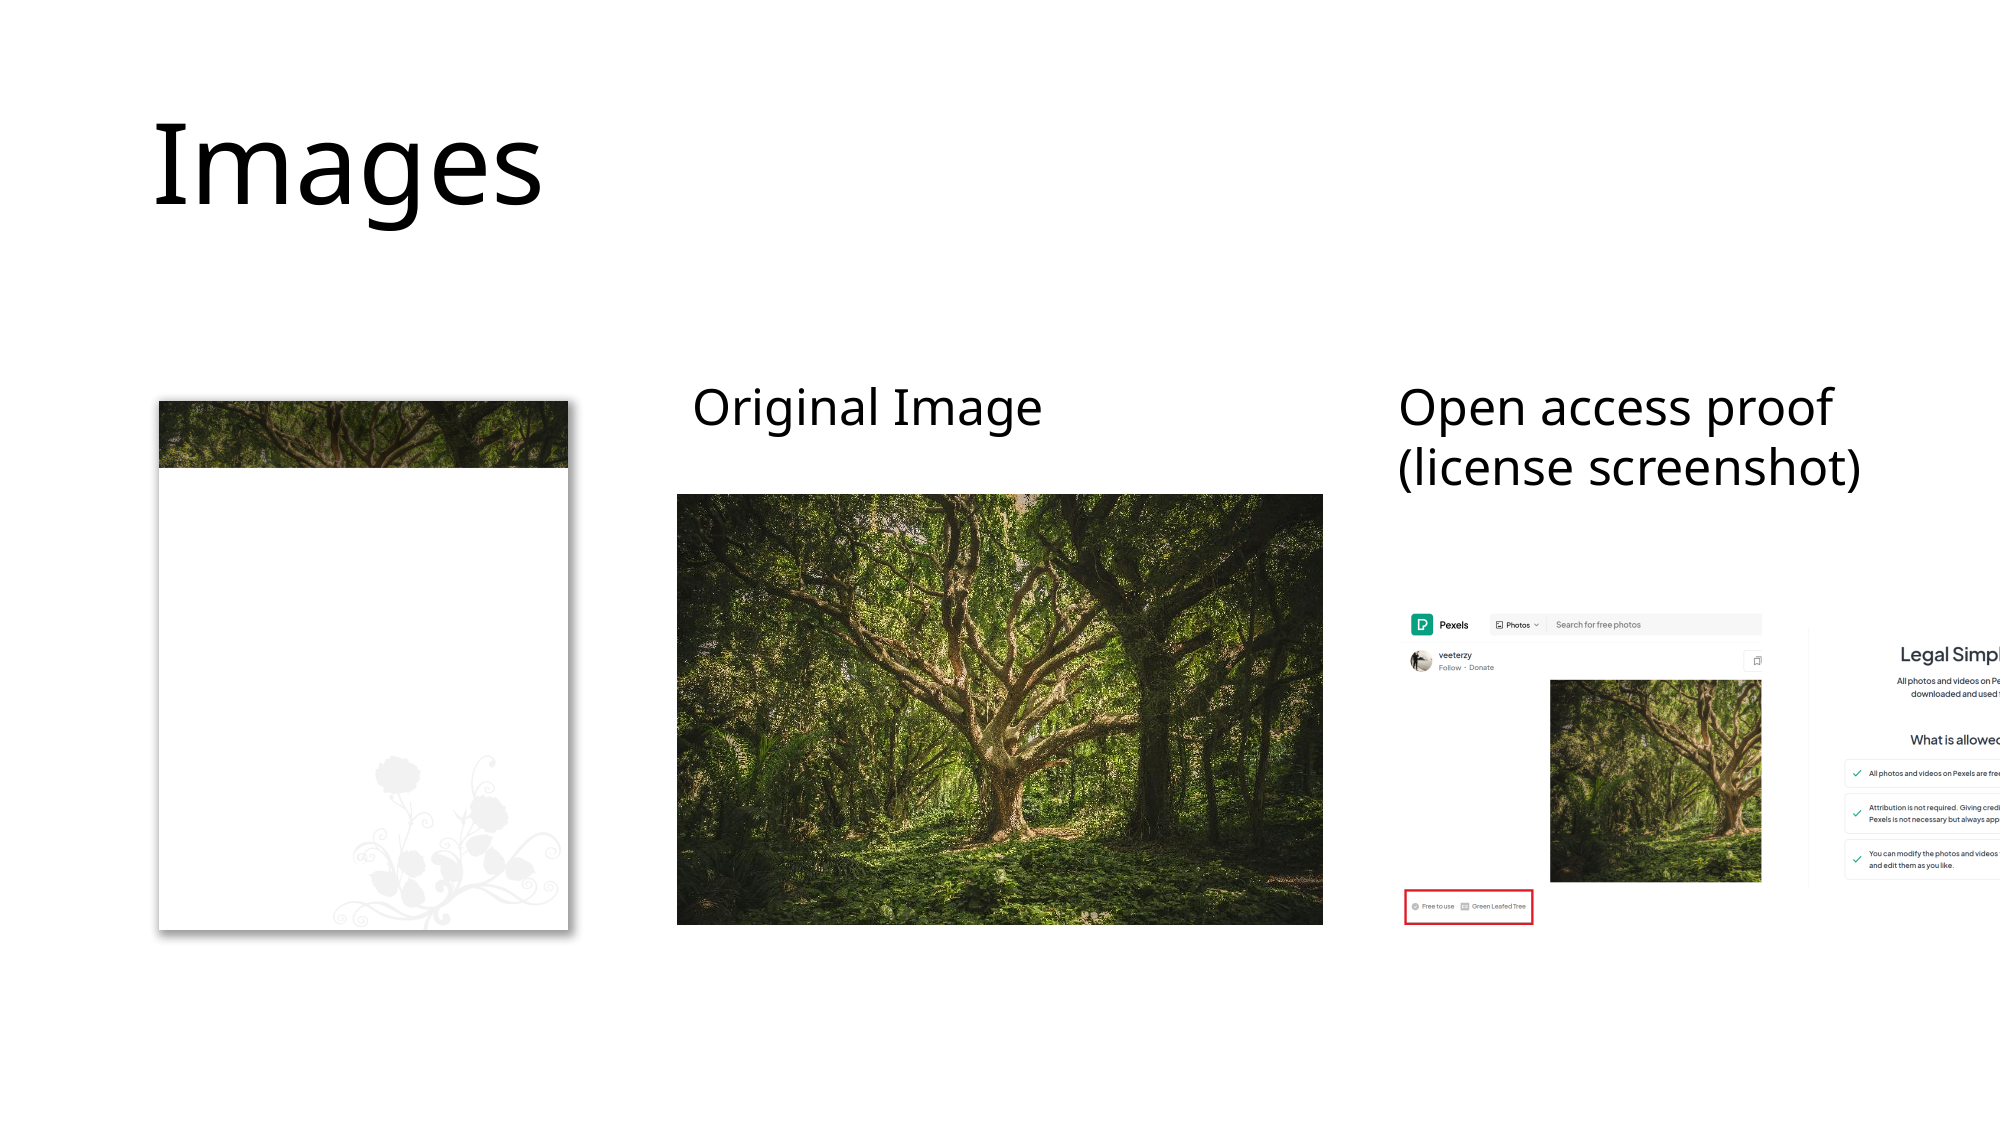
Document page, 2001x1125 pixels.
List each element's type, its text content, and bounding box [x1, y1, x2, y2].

picture [676, 494, 1324, 926]
text_box Open access proof (license screenshot) [1383, 367, 1887, 503]
title Images [137, 59, 1863, 278]
picture [1400, 608, 2000, 926]
picture [158, 401, 568, 931]
text_box Original Image [677, 367, 1086, 443]
